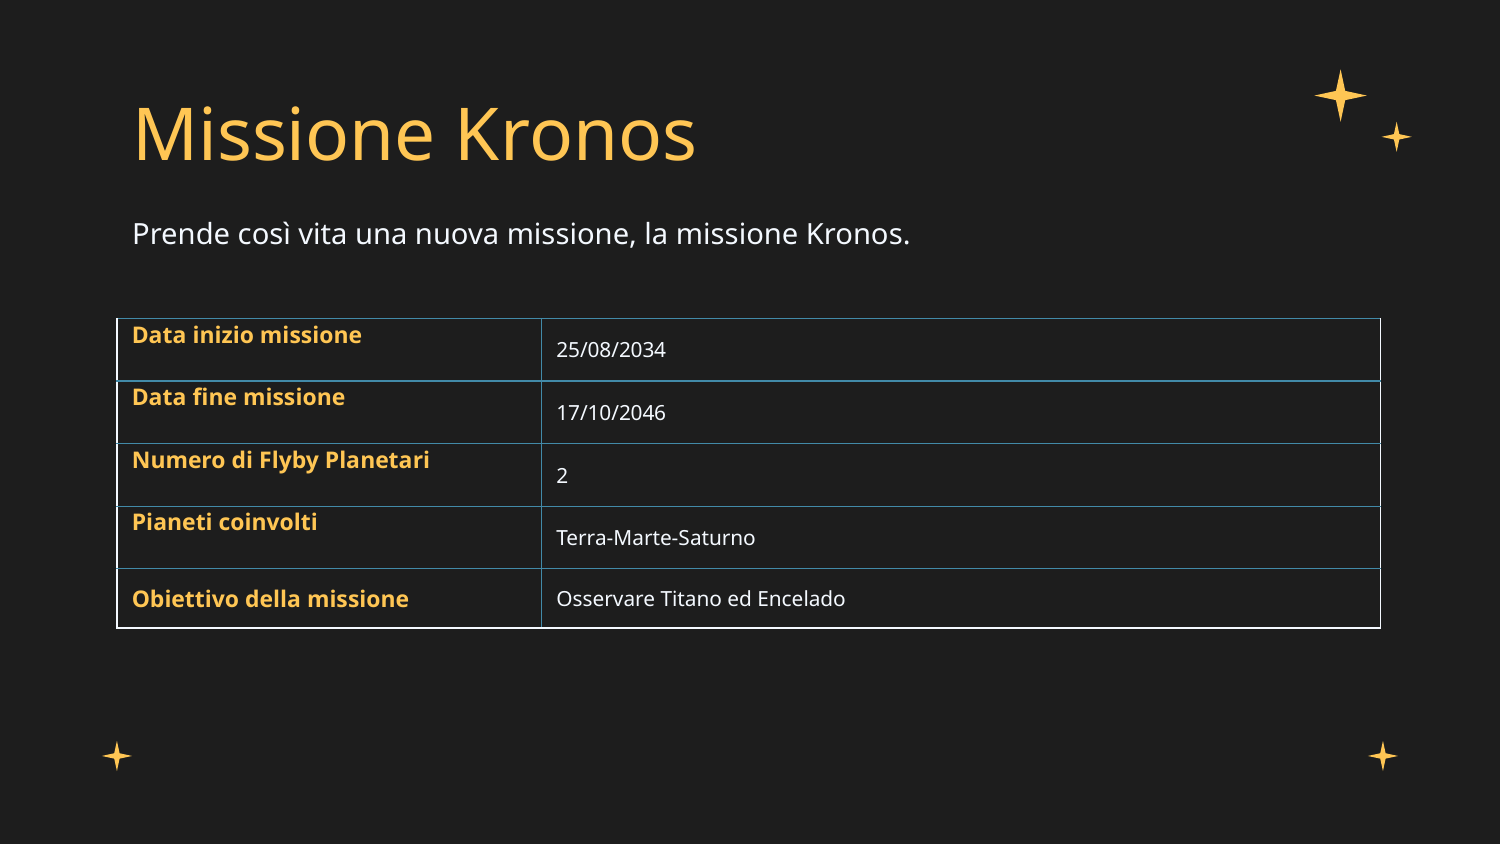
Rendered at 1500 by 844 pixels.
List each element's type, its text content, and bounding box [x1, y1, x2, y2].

table_cell Obiettivo della missione [118, 569, 541, 627]
table_header 25/08/2034 [542, 319, 1380, 380]
table_cell 2 [542, 444, 1380, 506]
table_cell 17/10/2046 [542, 382, 1380, 443]
table_header Data inizio missione [118, 319, 541, 380]
table_cell Pianeti coinvolti [118, 507, 541, 568]
table_cell Terra-Marte-Saturno [542, 507, 1380, 568]
table_cell Data fine missione [118, 382, 541, 443]
list Prende così vita una nuova missione, la missione Kronos. [116, 195, 1383, 259]
table_cell Numero di Flyby Planetari [118, 444, 541, 506]
text_box [1383, 121, 1412, 152]
table_cell Osservare Titano ed Encelado [542, 569, 1380, 627]
title Missione Kronos [116, 72, 1383, 167]
